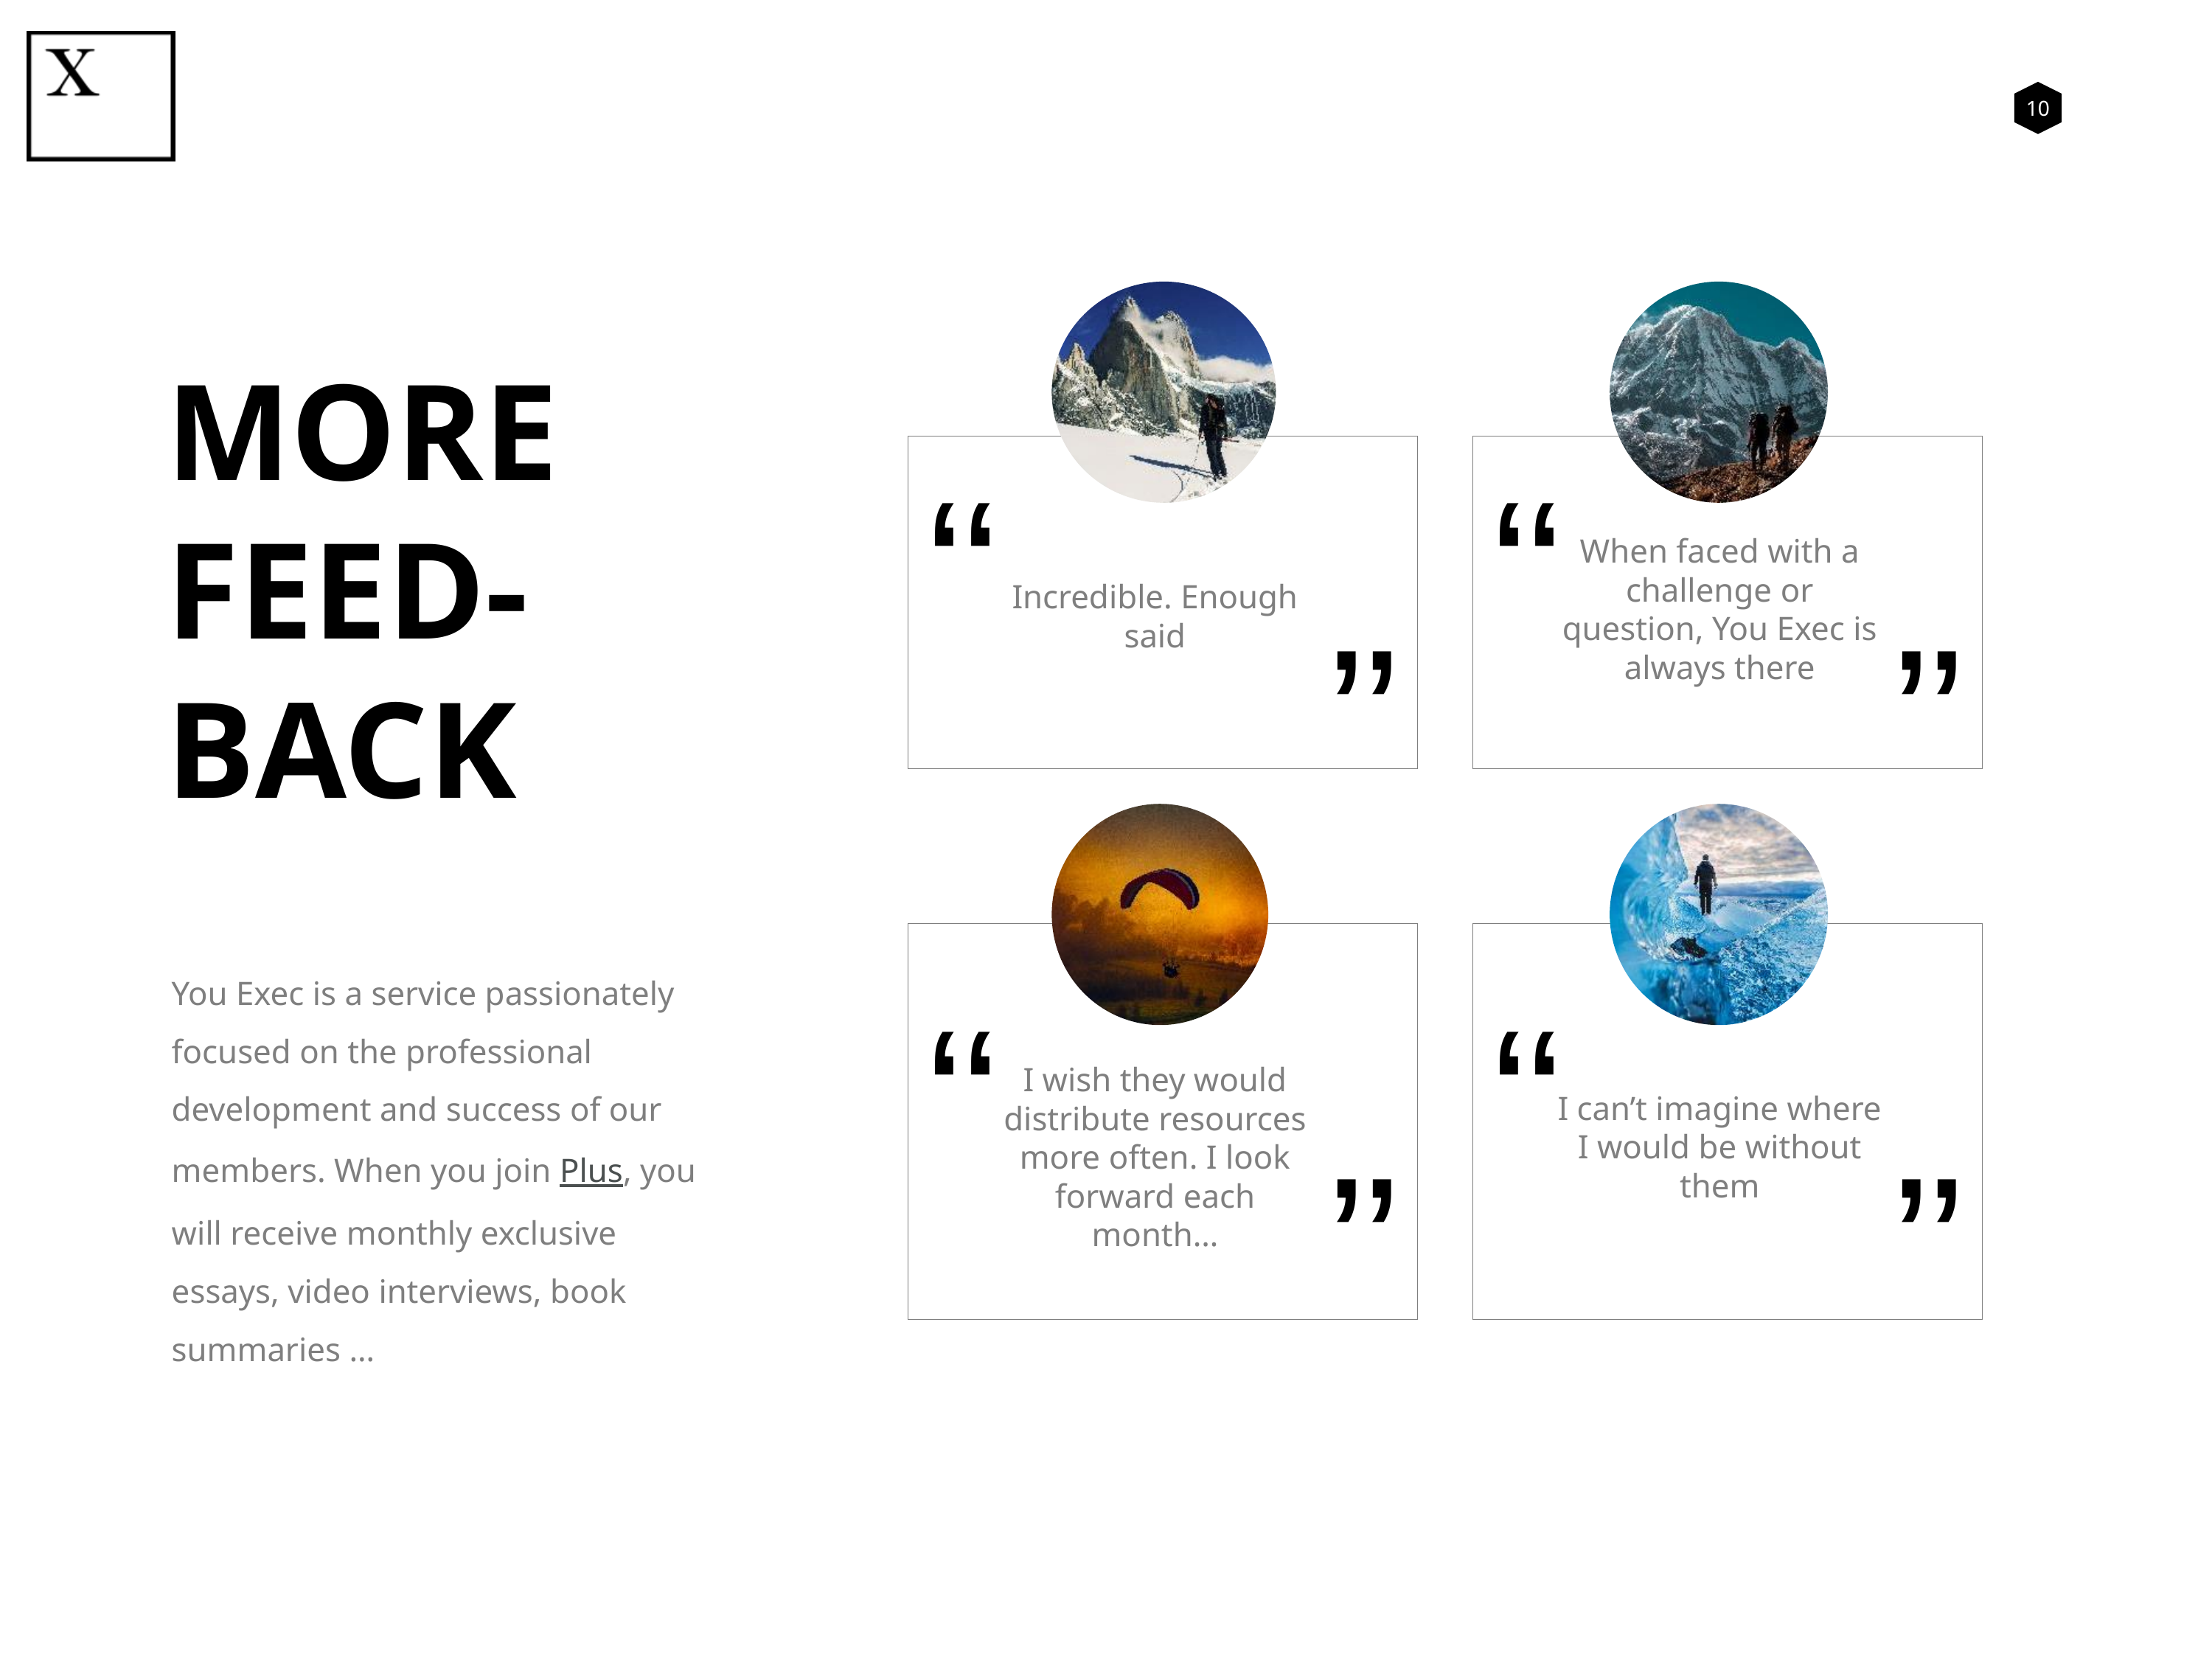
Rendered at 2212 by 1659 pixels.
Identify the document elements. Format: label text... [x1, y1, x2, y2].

text_box [1472, 923, 1983, 1112]
text_box I wish they would distribute resources more often. I look forward each month… [973, 1051, 1338, 1262]
text_box MORE FEED- BACK [155, 342, 801, 830]
text_box ’’ [1283, 583, 1446, 830]
text_box When faced with a challenge or question, You Exec is always there [1537, 523, 1902, 695]
text_box ‘‘ [881, 436, 1044, 682]
picture [1610, 281, 1829, 503]
text_box ’’ [1283, 1112, 1446, 1358]
text_box ‘‘ [881, 964, 1044, 1211]
text_box ‘‘ [1446, 964, 1609, 1211]
text_box [1472, 1211, 1848, 1320]
text_box [1472, 682, 1848, 769]
picture [1051, 281, 1276, 503]
text_box ’’ [1848, 583, 2011, 830]
text_box ‘‘ [1446, 436, 1609, 682]
text_box [1609, 436, 1983, 583]
picture [1051, 804, 1269, 1026]
text_box Incredible. Enough said [1044, 568, 1338, 663]
picture [1610, 804, 1829, 1026]
picture [27, 31, 175, 161]
text_box [908, 1211, 1283, 1320]
text_box ’’ [1848, 1112, 2011, 1358]
text_box I can’t imagine where I would be without them [1537, 1079, 1902, 1213]
text_box [908, 663, 1283, 769]
text_box [908, 923, 1418, 1112]
text_box You Exec is a service passionately focused on the professional development and success of our members. When you join Plus, you will receive monthly exclusive essays, video interviews, book summaries … [160, 948, 738, 1374]
text_box [1044, 436, 1418, 583]
